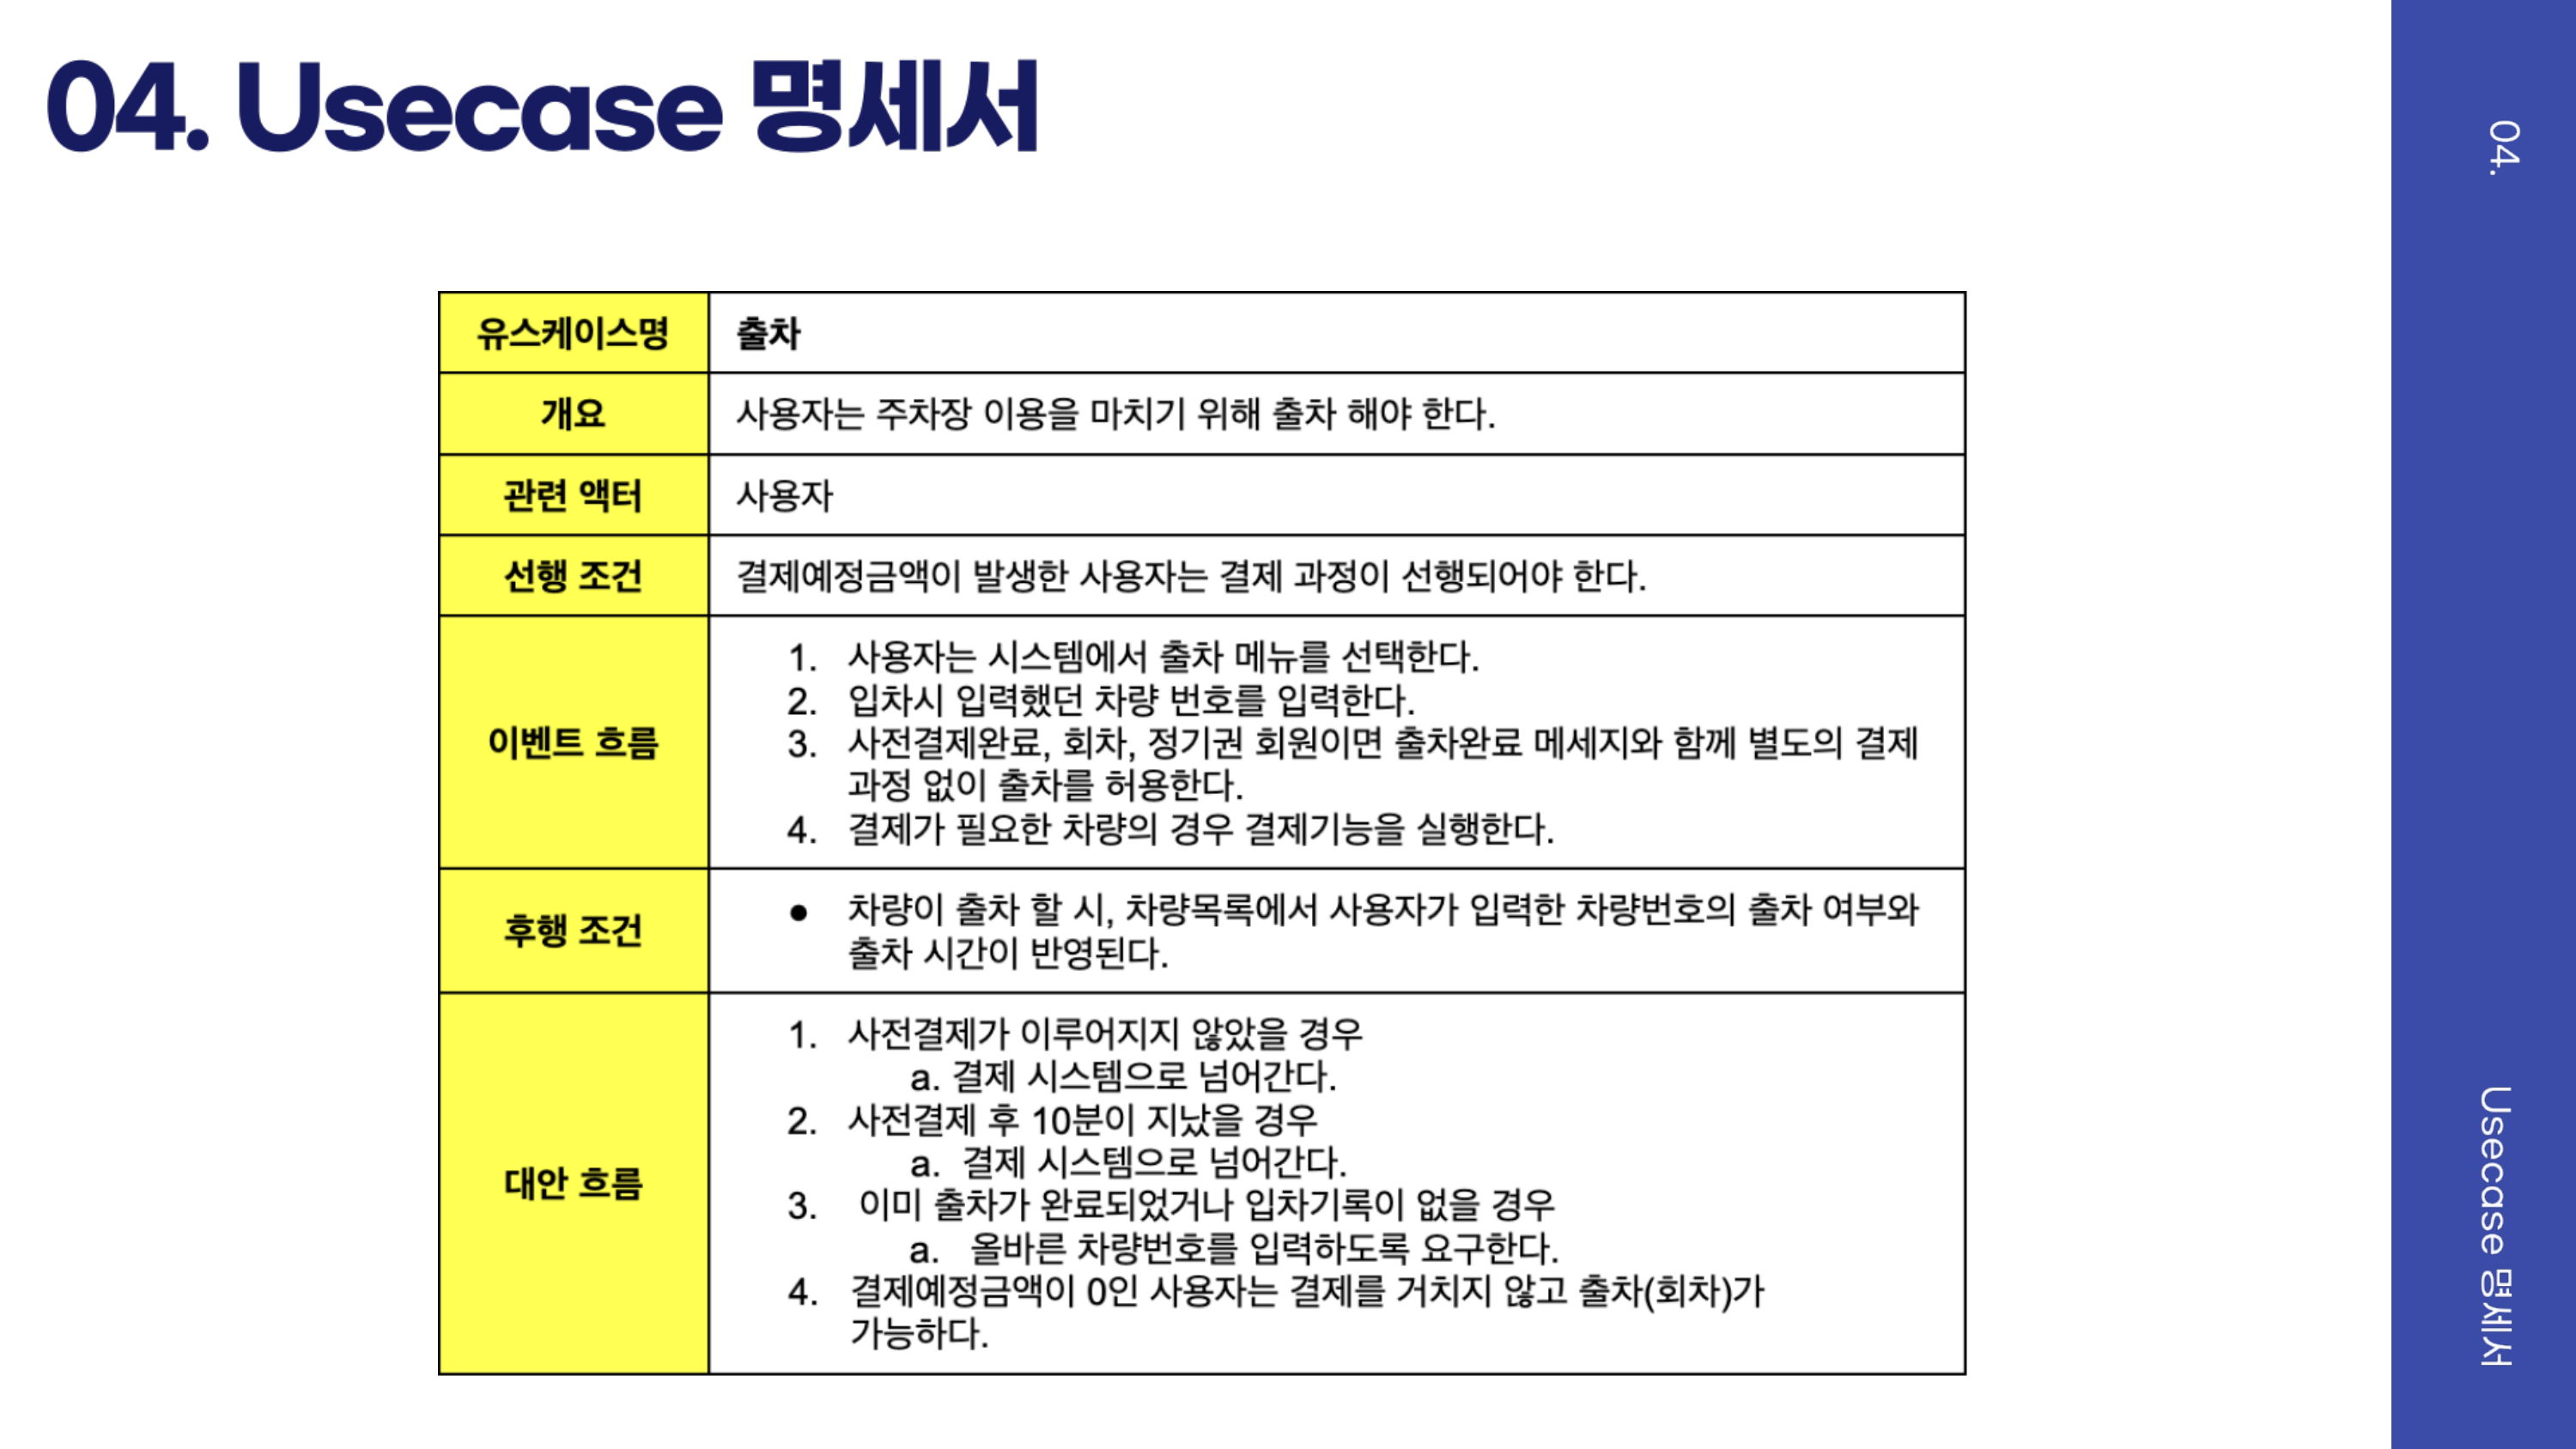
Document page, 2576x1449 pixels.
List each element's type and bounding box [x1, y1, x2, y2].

text_box [438, 290, 1970, 1379]
picture [2341, 1202, 2576, 1261]
text_box [2391, 1267, 2576, 1449]
text_box [2391, 0, 2576, 1201]
picture [2454, 117, 2535, 191]
picture [27, 26, 1088, 203]
